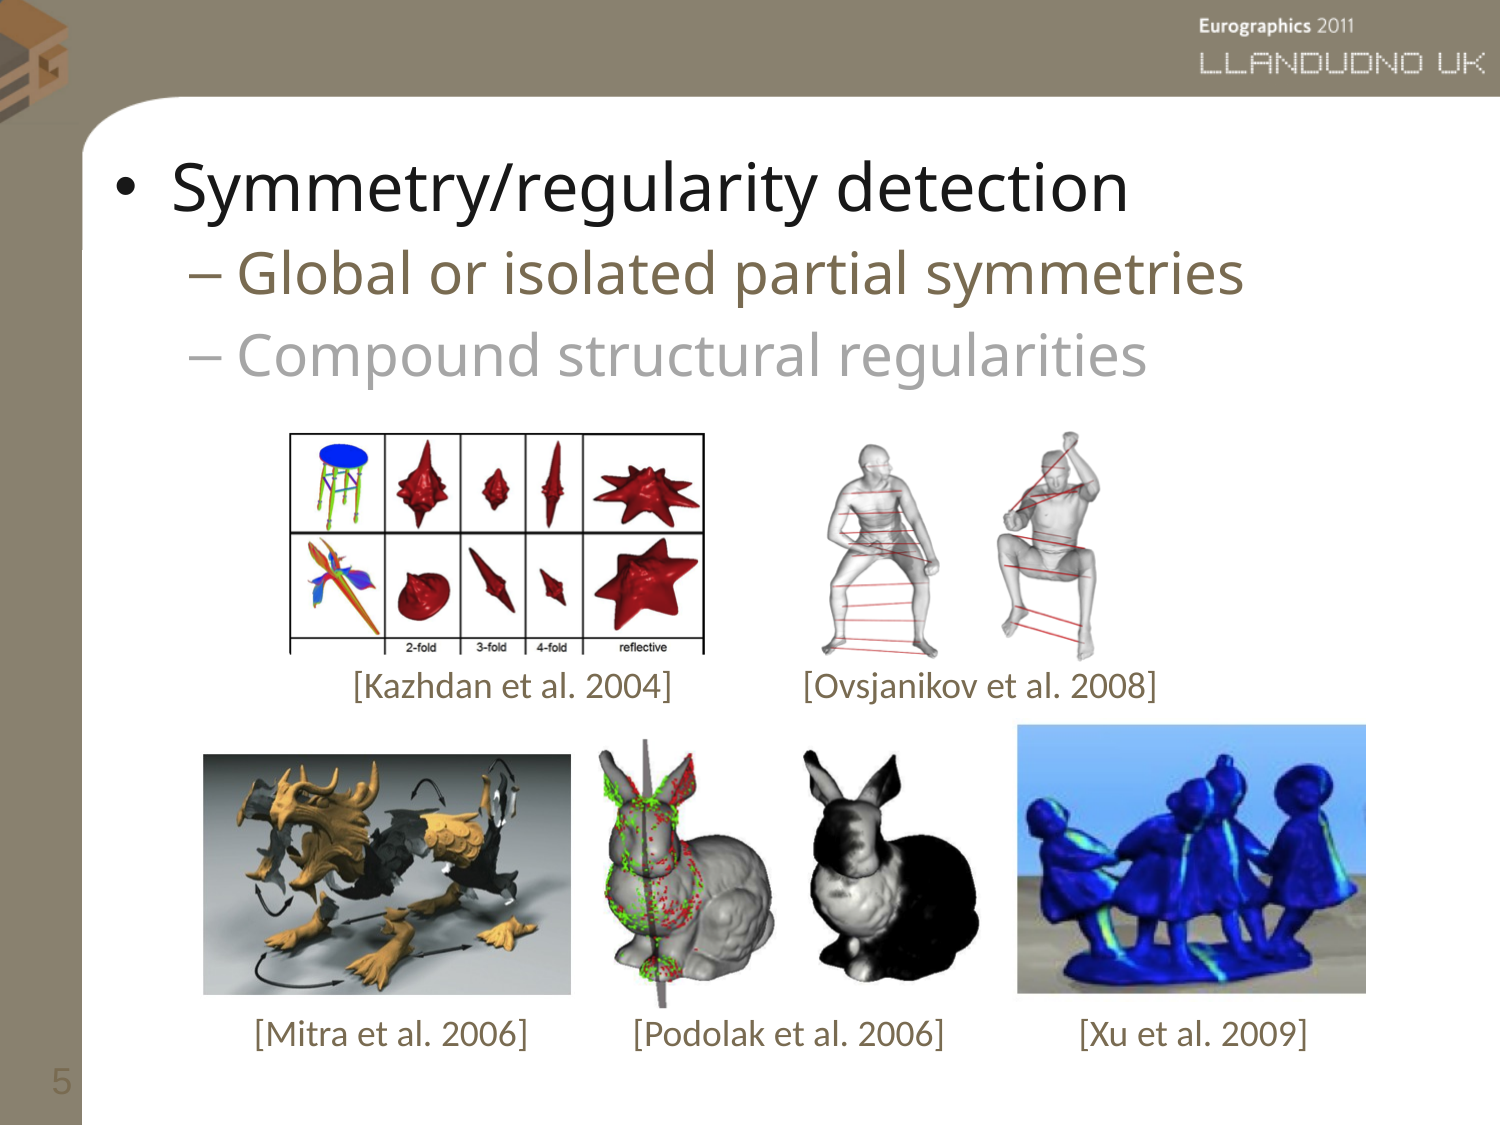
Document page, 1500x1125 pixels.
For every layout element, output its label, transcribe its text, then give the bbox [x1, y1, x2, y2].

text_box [1012, 718, 1367, 1063]
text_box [586, 726, 988, 1063]
list Symmetry/regularity detection Global or isolated partial symmetries Compound structural regularities [99, 137, 1463, 1101]
picture [0, 0, 1500, 1125]
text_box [285, 428, 712, 715]
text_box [785, 403, 1176, 715]
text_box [199, 751, 576, 1063]
